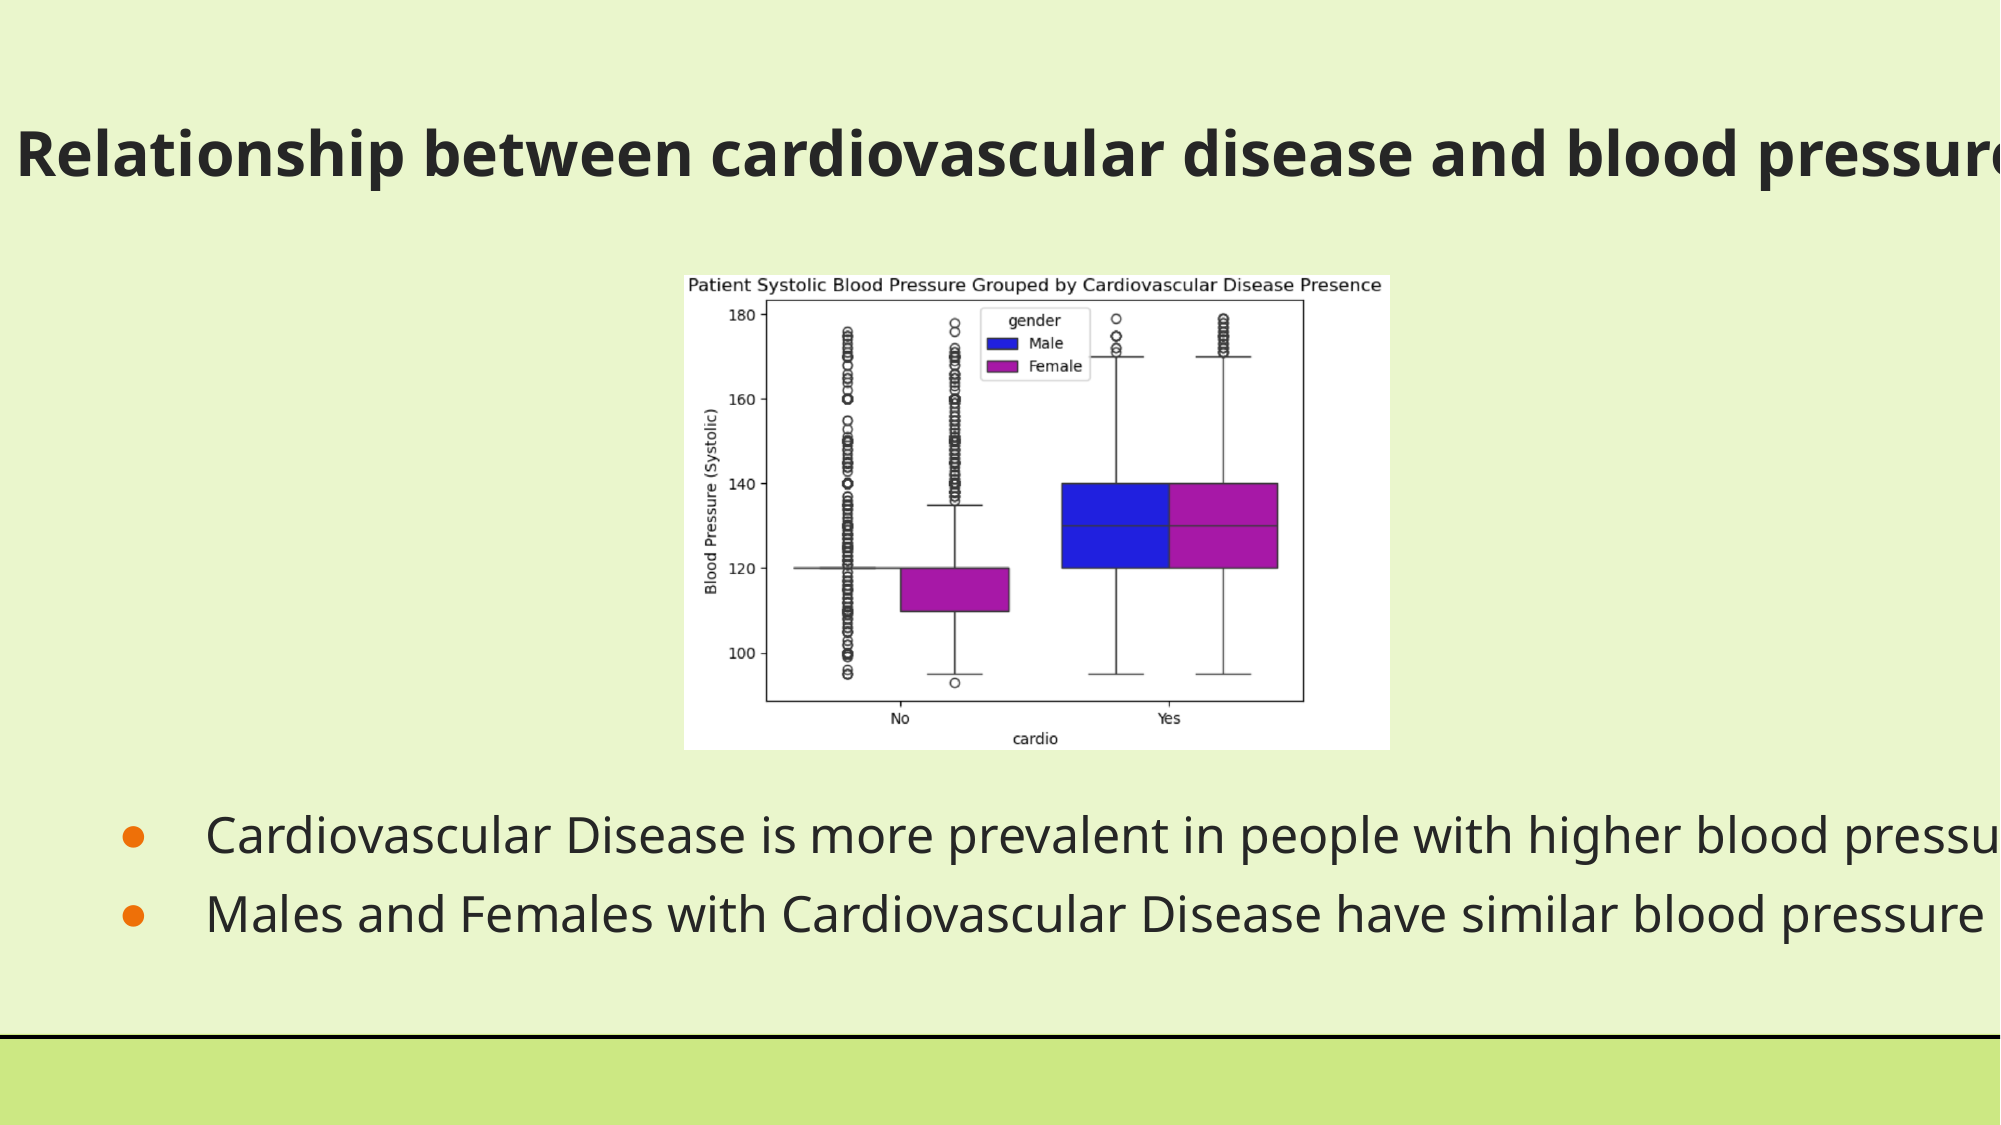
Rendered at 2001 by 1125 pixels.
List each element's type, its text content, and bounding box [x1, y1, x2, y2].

title Relationship between cardiovascular disease and blood pressure (cont’d) [0, 73, 2000, 240]
picture [684, 275, 1390, 751]
list Cardiovascular Disease is more prevalent in people with higher blood pressure Males and Females with Cardiovascular Disease have similar blood pressure [90, 336, 2000, 1125]
